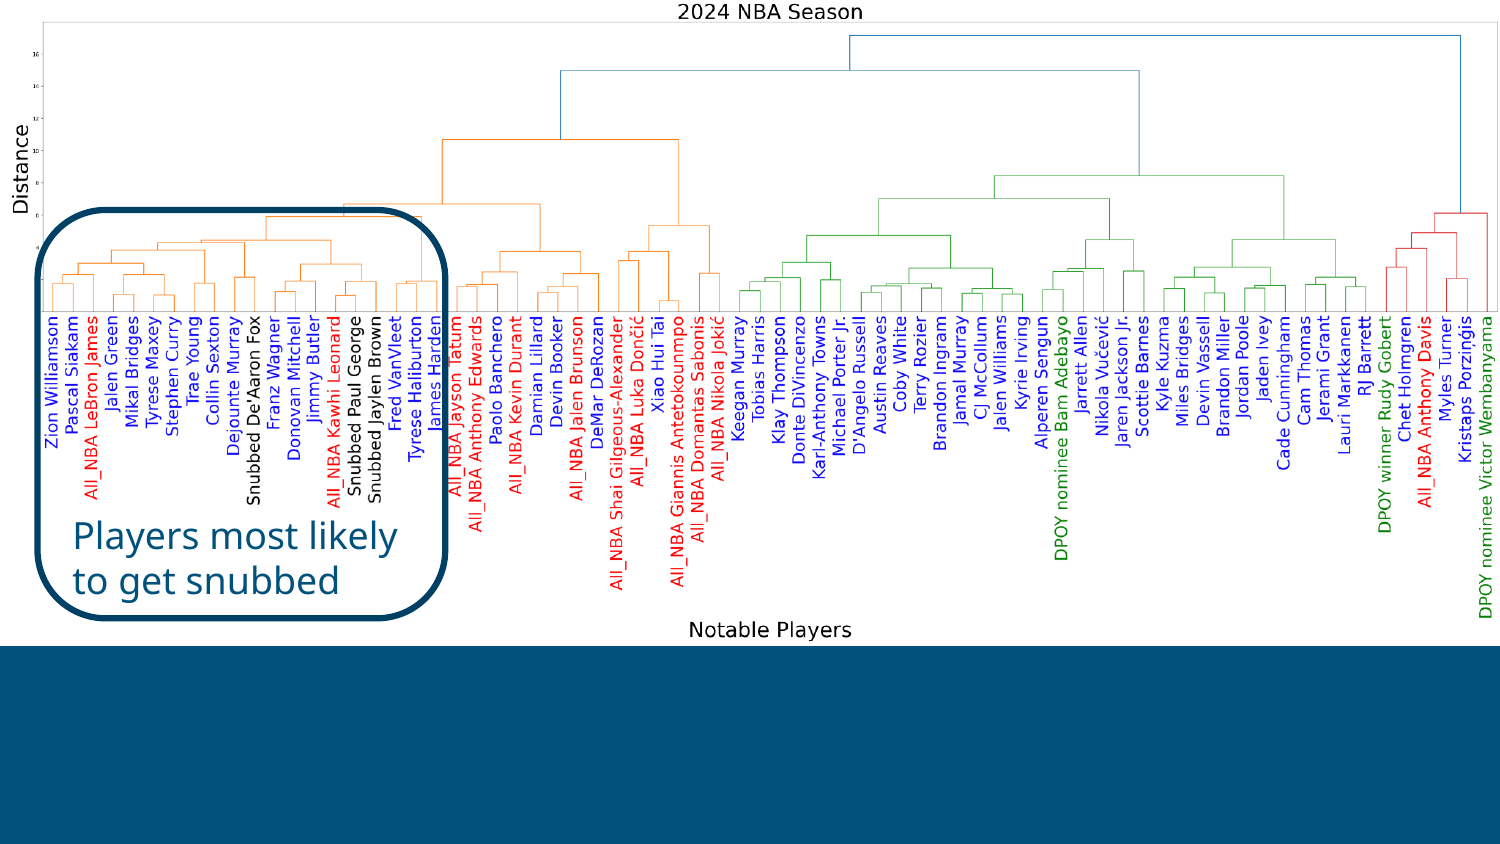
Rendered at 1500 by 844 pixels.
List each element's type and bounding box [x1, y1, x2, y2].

picture [0, 0, 1500, 645]
